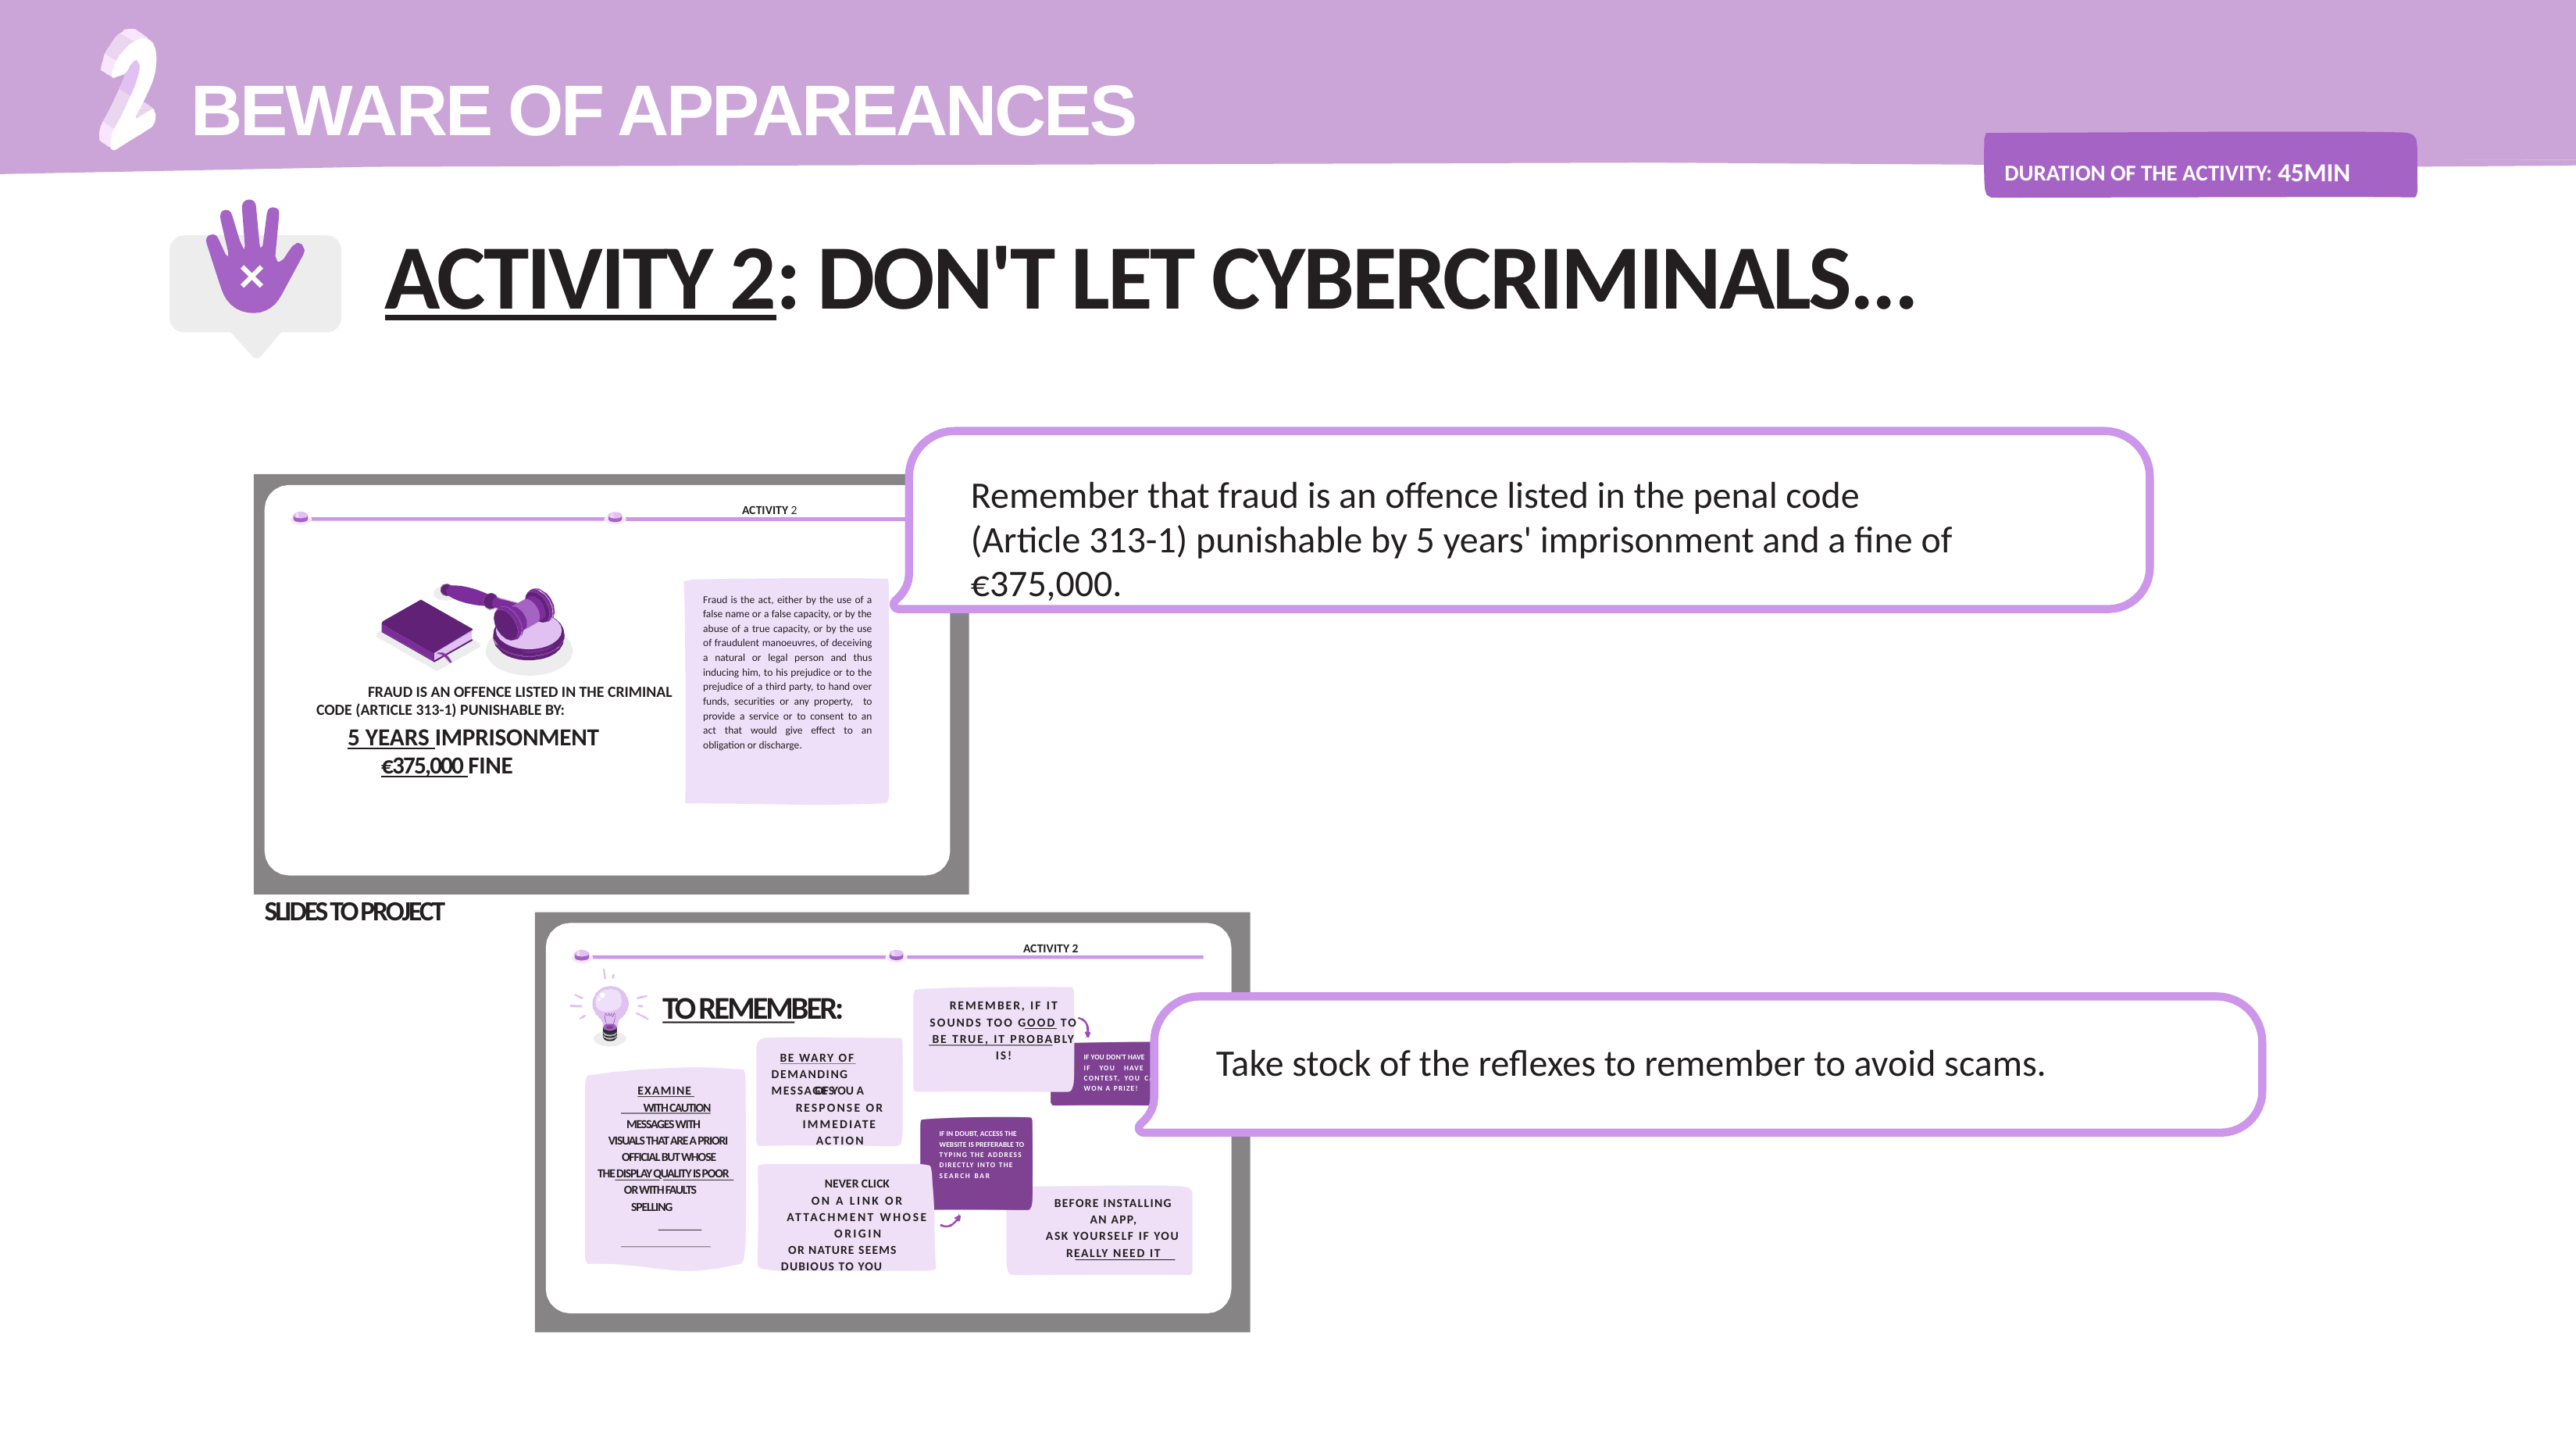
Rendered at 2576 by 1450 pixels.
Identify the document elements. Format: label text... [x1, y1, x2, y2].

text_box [253, 473, 969, 895]
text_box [0, 0, 2576, 198]
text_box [176, 0, 1543, 135]
text_box ACTIVITY 2: DON'T LET CYBERCRIMINALS... [358, 215, 2255, 327]
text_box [534, 912, 1251, 1333]
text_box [264, 427, 2154, 876]
text_box SLIDES TO PROJECT [262, 901, 477, 927]
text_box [169, 199, 342, 359]
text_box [545, 923, 2267, 1314]
